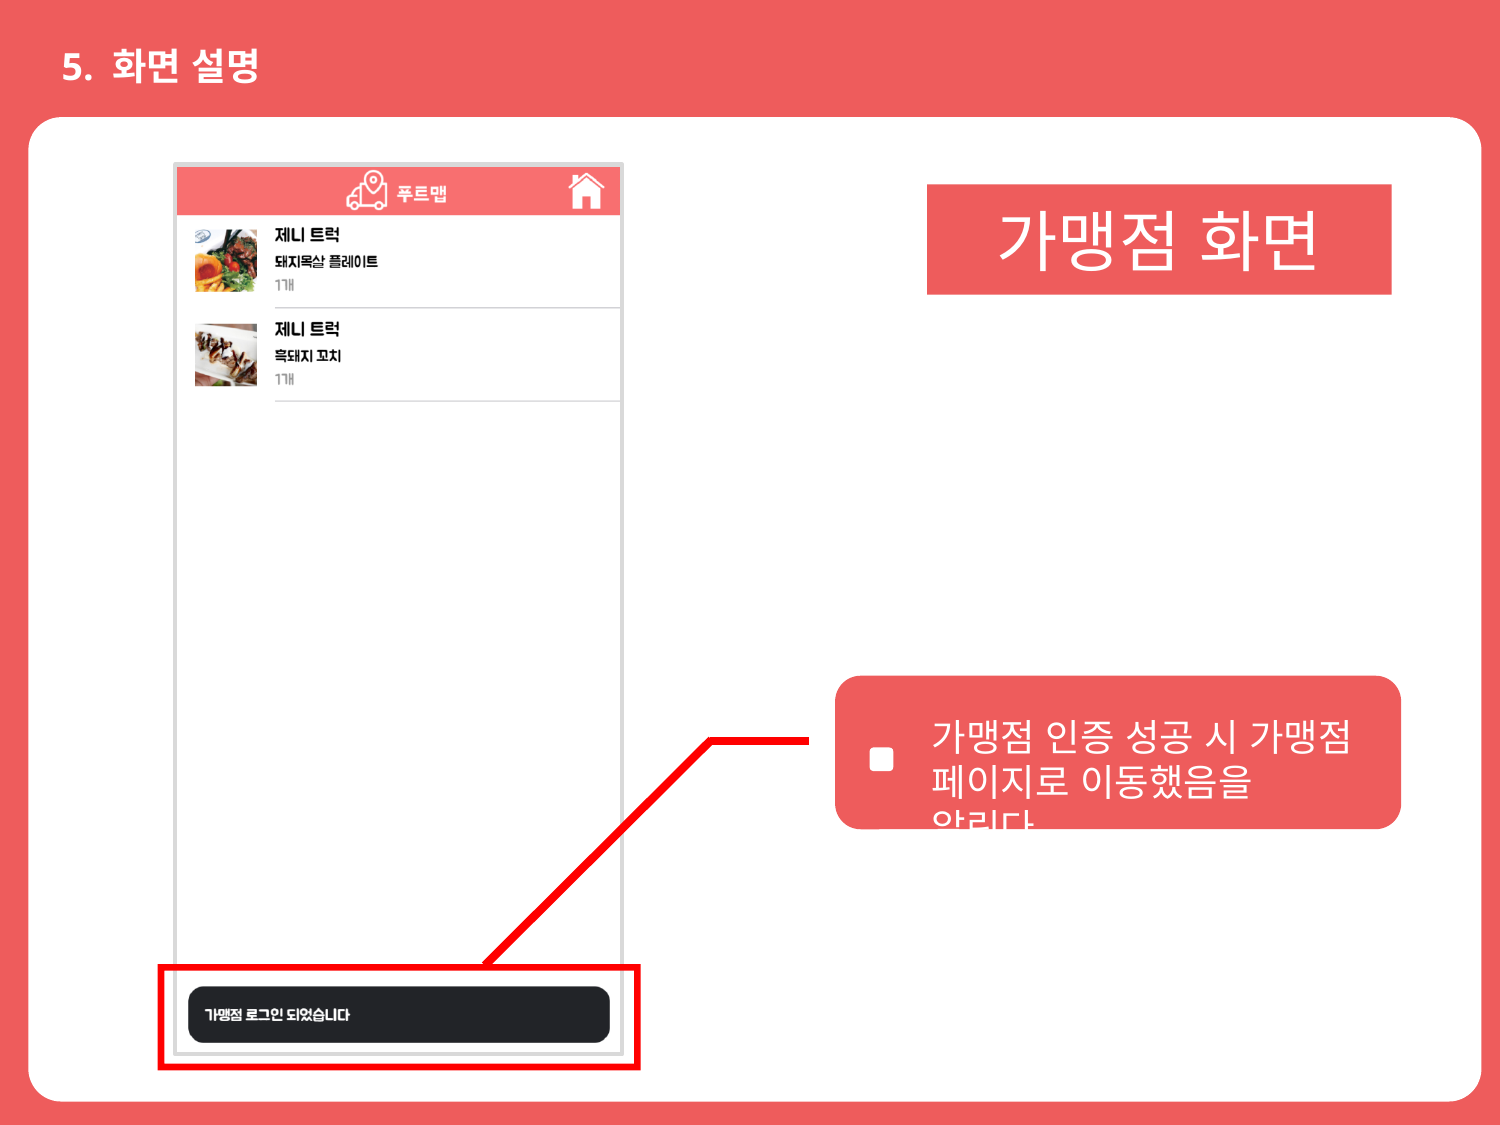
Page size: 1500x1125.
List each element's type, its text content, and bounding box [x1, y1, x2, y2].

text_box [867, 745, 896, 774]
text_box 가맹점 화면 [925, 182, 1394, 297]
picture [177, 166, 621, 1053]
text_box [833, 673, 1404, 832]
text_box [156, 962, 643, 1072]
text_box 5. 화면 설명 [46, 35, 396, 95]
text_box 가맹점 인증 성공 시 가맹점 페이지로 이동했음을 알린다. [916, 706, 1378, 857]
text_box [484, 739, 712, 966]
text_box [26, 115, 1484, 1104]
